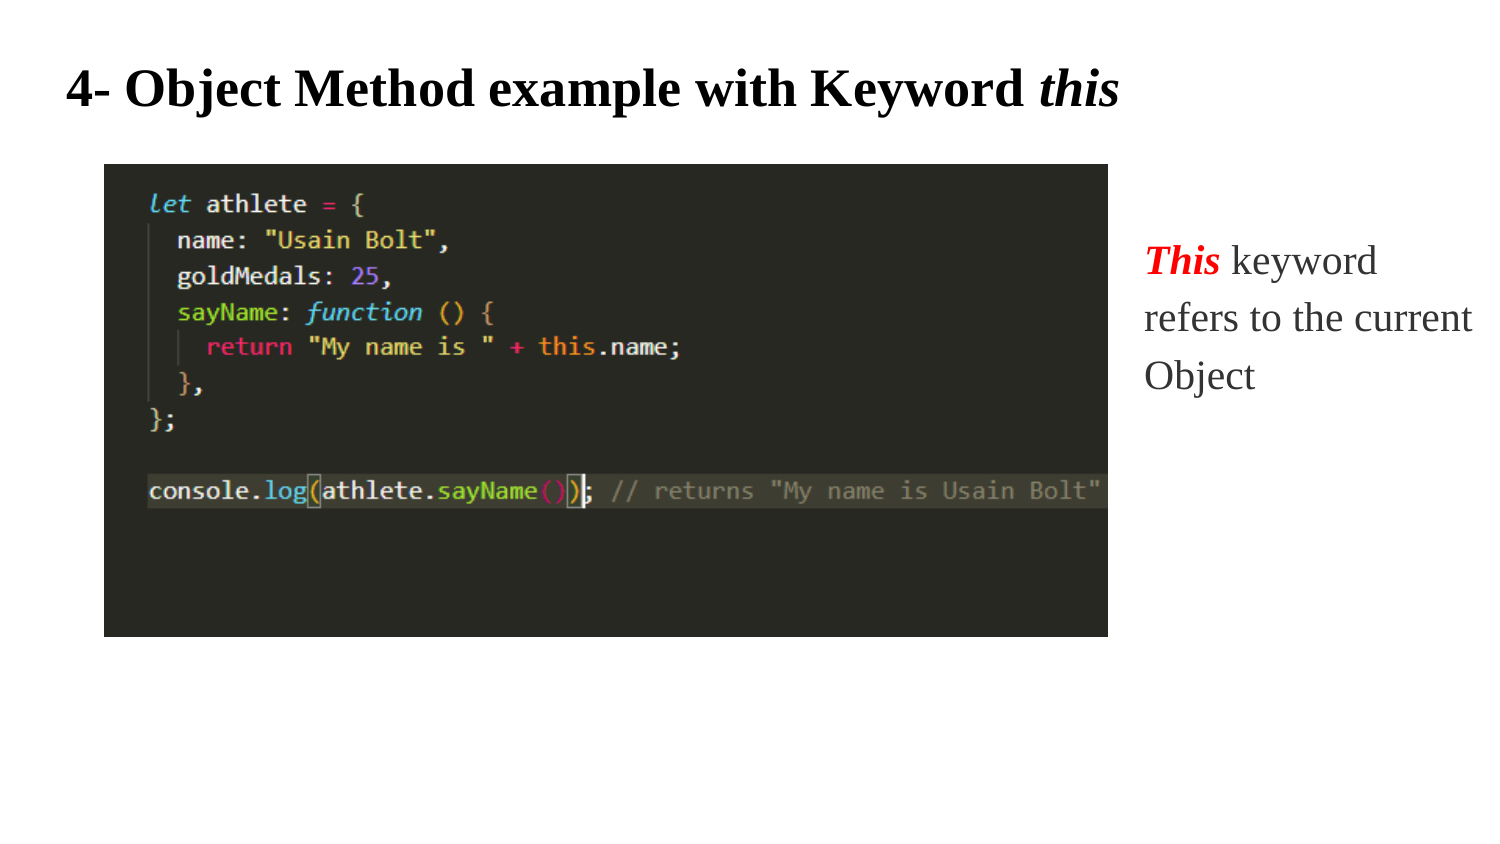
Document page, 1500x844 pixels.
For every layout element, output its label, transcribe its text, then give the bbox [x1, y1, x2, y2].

list This keyword refers to the current Object [1129, 209, 1488, 405]
title 4- Object Method example with Keyword this [51, 37, 1449, 132]
picture [104, 164, 1108, 637]
